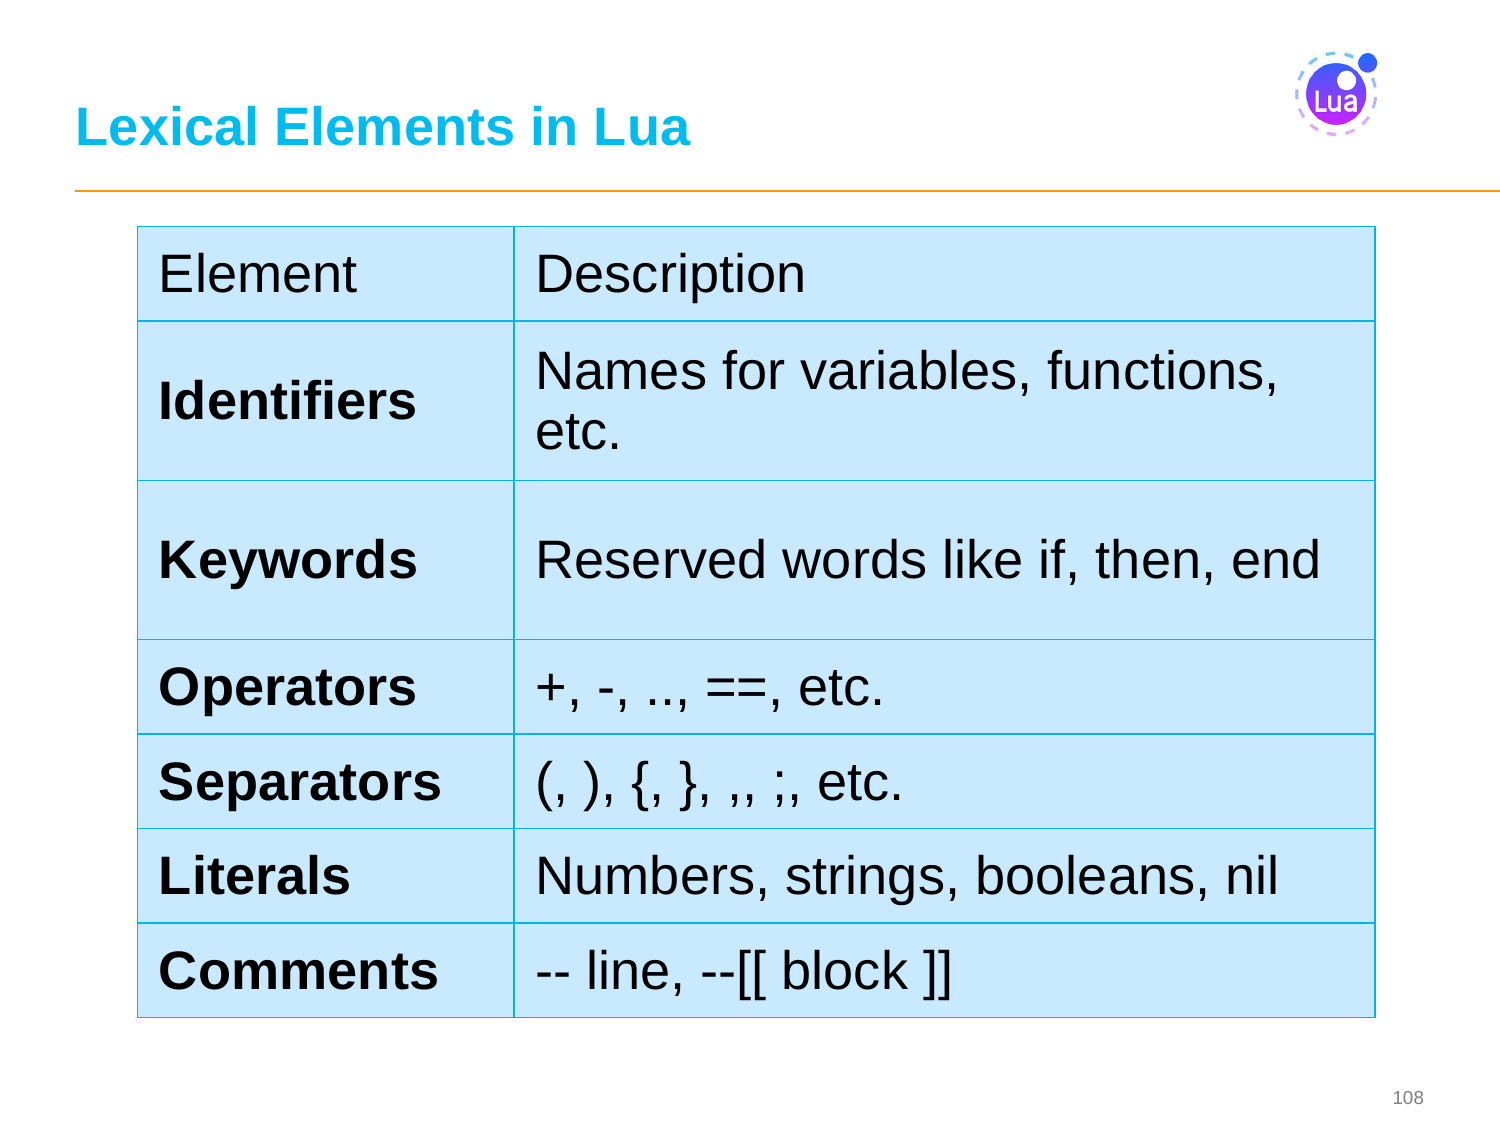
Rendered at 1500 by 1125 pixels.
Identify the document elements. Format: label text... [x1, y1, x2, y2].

table_cell (, ), {, }, ,, ;, etc. [515, 735, 1374, 828]
table_cell Numbers, strings, booleans, nil [515, 829, 1374, 922]
title Lexical Elements in Lua [75, 27, 1422, 157]
table_cell Reserved words like if, then, end [515, 481, 1374, 639]
table_cell Literals [138, 829, 513, 922]
table_cell Comments [138, 924, 513, 1017]
table_cell Identifiers [138, 322, 513, 480]
table_cell Operators [138, 640, 513, 733]
table_cell Keywords [138, 481, 513, 639]
table_cell +, -, .., ==, etc. [515, 640, 1374, 733]
table_cell -- line, --[[ block ]] [515, 924, 1374, 1017]
table_cell Names for variables, functions, etc. [515, 322, 1374, 480]
table_cell Separators [138, 735, 513, 828]
table_header Description [515, 227, 1374, 320]
table_header Element [138, 227, 513, 320]
